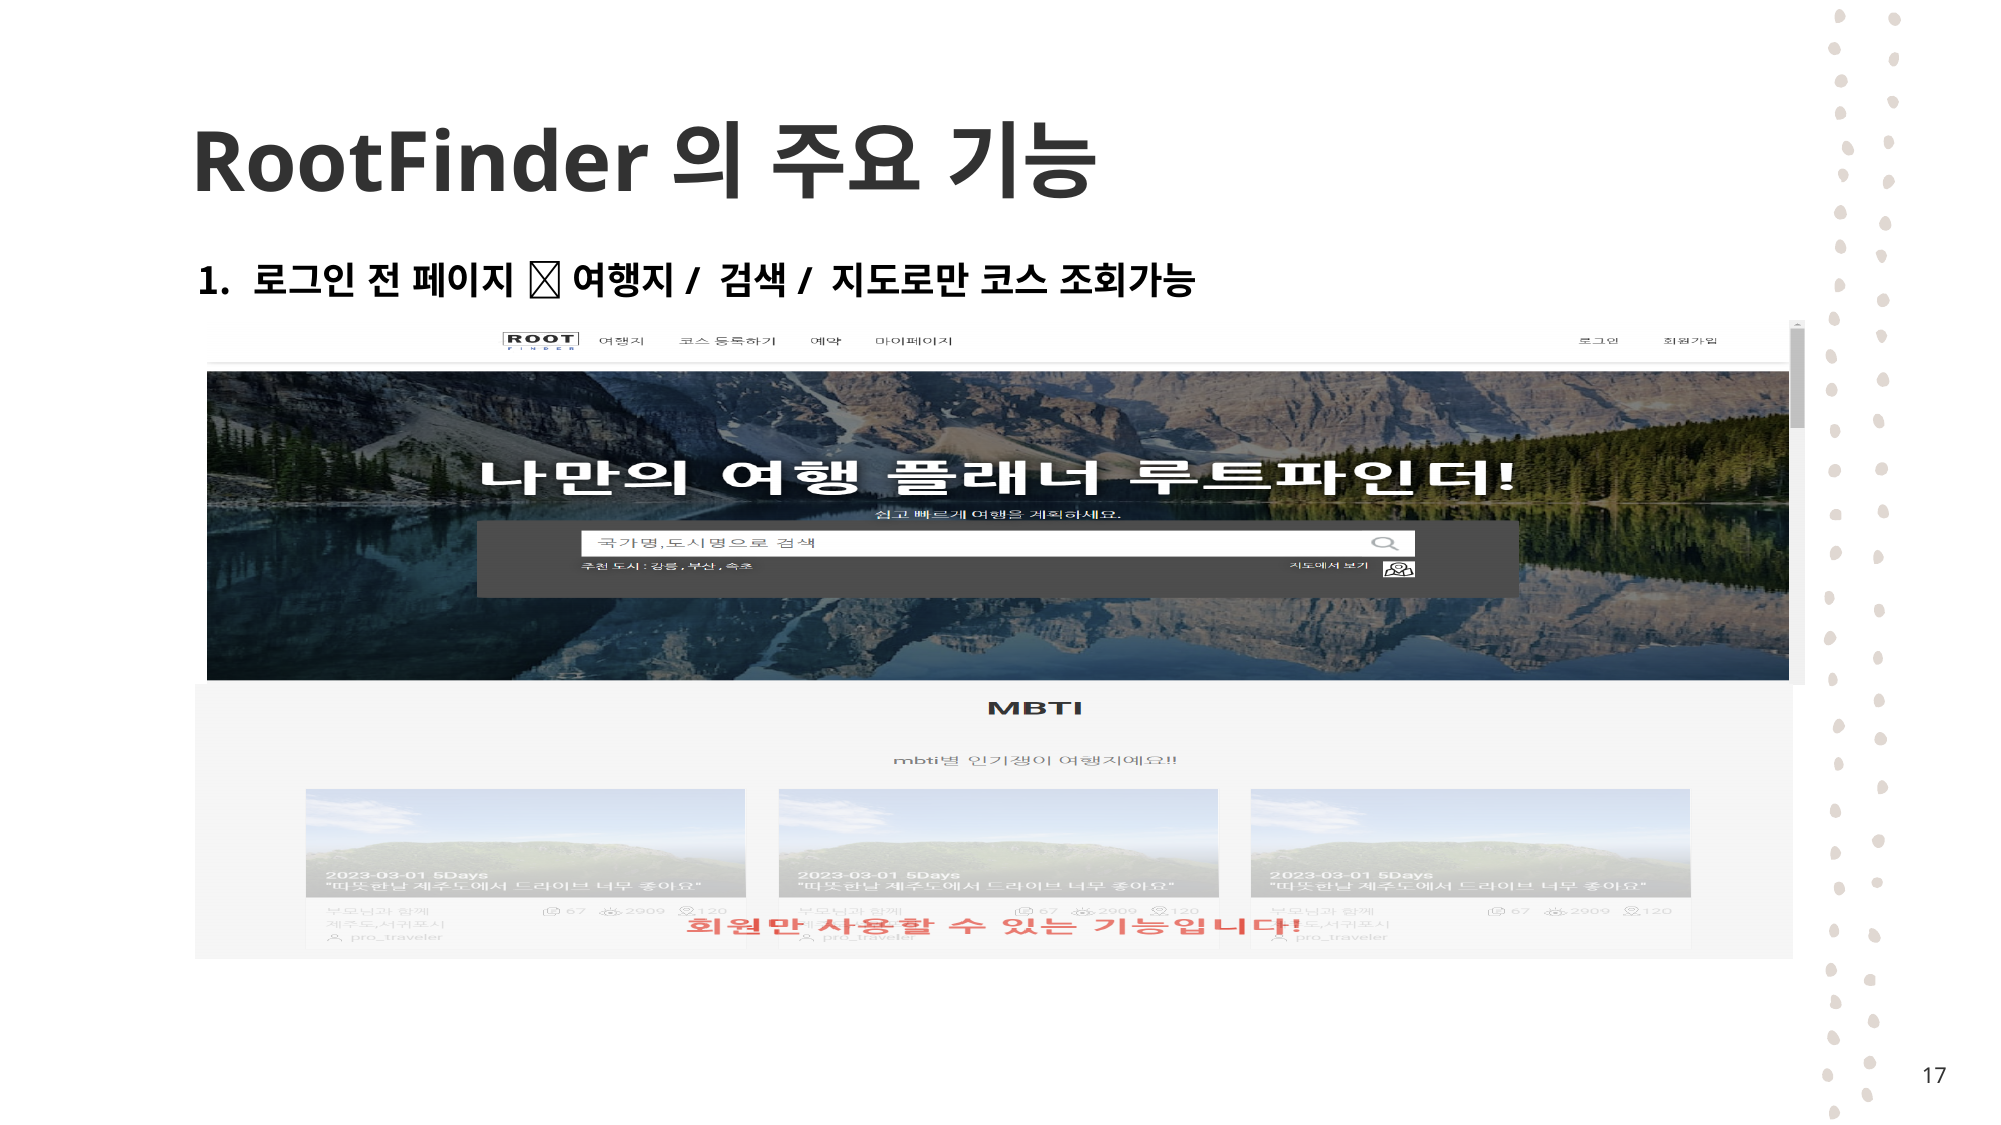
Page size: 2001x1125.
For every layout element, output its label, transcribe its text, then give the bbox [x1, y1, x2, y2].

picture [195, 320, 1805, 959]
text_box 로그인 전 페이지  여행지/ 검색/ 지도로만 코스 조회가능 [182, 249, 1818, 310]
slide_number 17 [1879, 1046, 1962, 1107]
title RootFinder의 주요 기능 [175, 49, 1756, 267]
